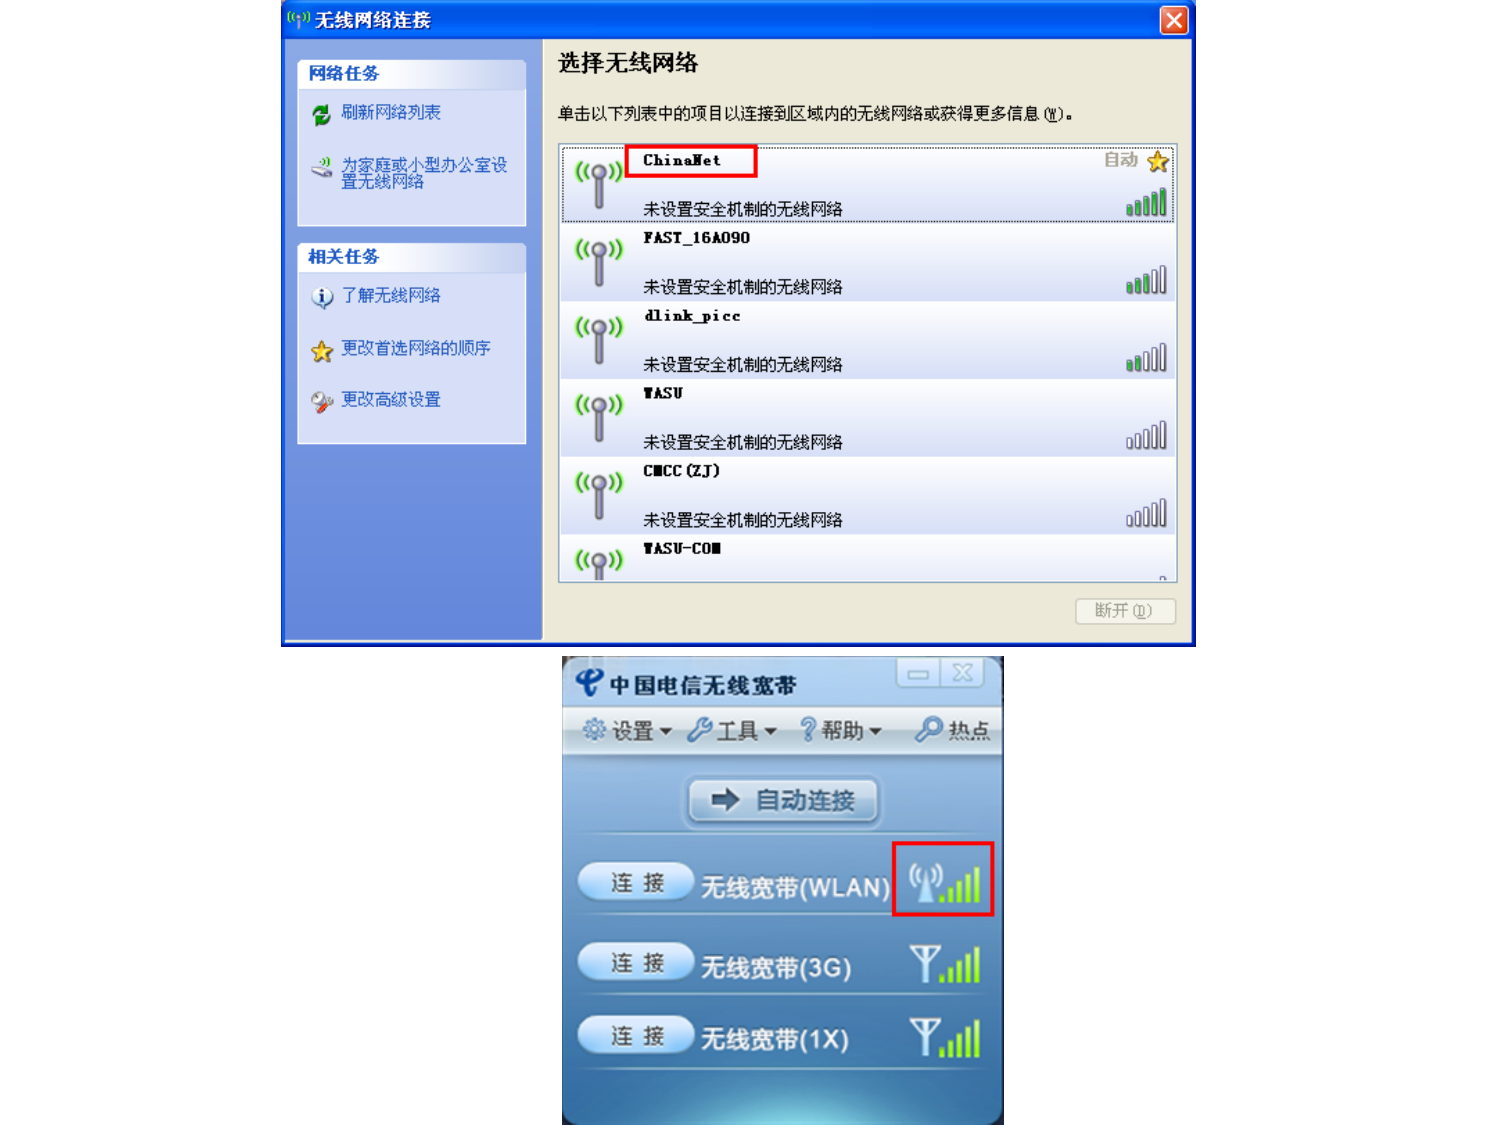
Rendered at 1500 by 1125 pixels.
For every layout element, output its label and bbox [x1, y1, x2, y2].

picture [562, 655, 1004, 1125]
picture [280, 0, 1196, 647]
